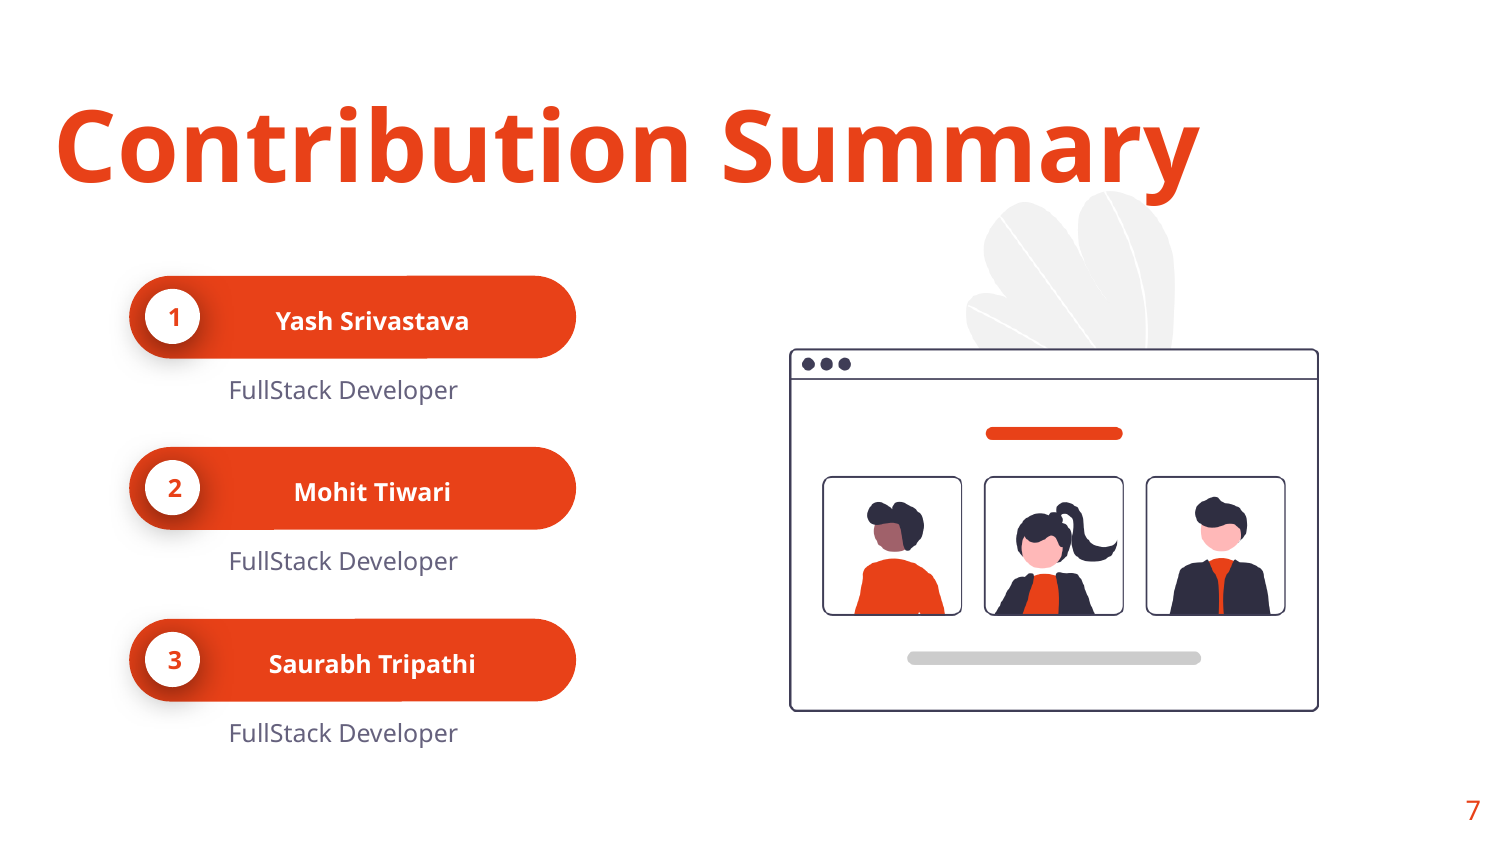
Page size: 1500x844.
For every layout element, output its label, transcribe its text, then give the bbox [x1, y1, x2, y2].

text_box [161, 138, 563, 481]
title Contribution Summary [53, 61, 1295, 203]
slide_number 7 [1391, 779, 1482, 844]
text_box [161, 481, 563, 844]
picture [687, 123, 1420, 780]
